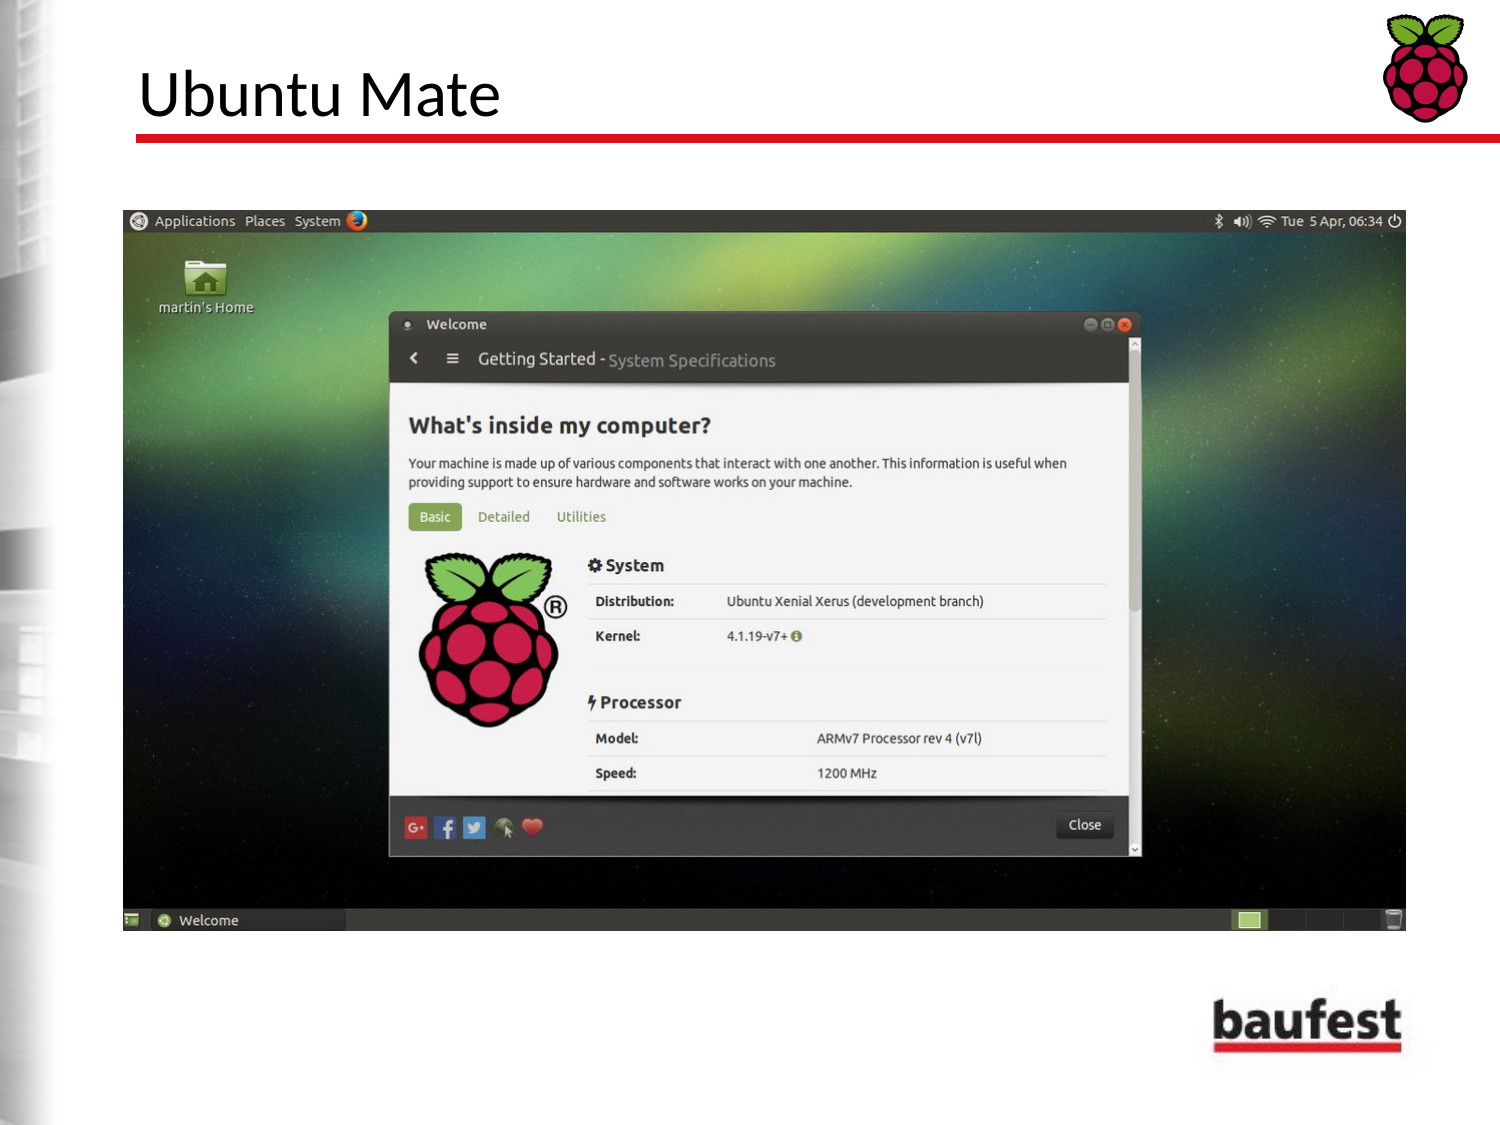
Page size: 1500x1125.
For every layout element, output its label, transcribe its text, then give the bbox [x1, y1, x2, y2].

picture [0, 0, 1500, 1125]
picture [1381, 0, 1500, 134]
title Ubuntu Mate [123, 0, 1425, 138]
